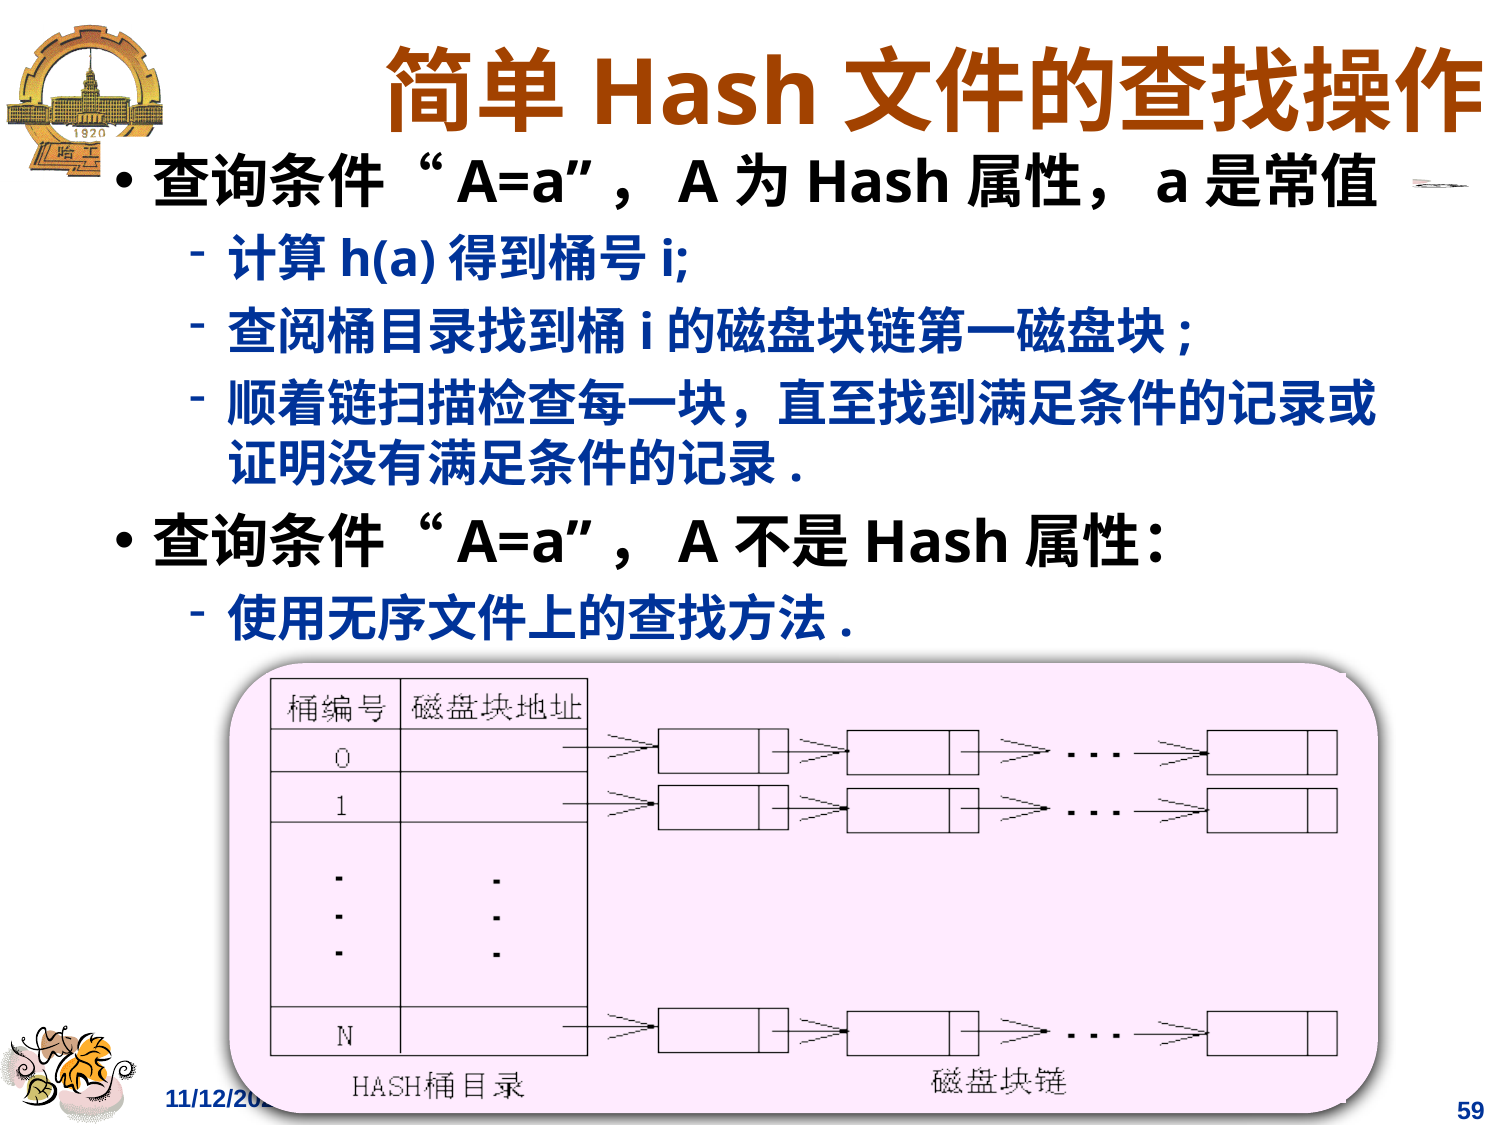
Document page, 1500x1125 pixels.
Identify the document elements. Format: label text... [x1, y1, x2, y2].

picture [0, 24, 162, 182]
slide_number 59 [1437, 1087, 1500, 1125]
text_box 查询条件“A=a”，A为Hash属性，a是常值 计算h(a)得到桶号i; 查阅桶目录找到桶i的磁盘块链第一磁盘块; 顺着链扫描检查每一块，直至找到满足条件的记录或证明没有满足条件的记录. 查询条件“A=a”，A不是Hash属性： 使用无序文件上的查找方法. [100, 136, 1413, 621]
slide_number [149, 1074, 270, 1125]
title 简单Hash文件的查找操作 [162, 0, 1500, 176]
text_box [229, 662, 1379, 1114]
